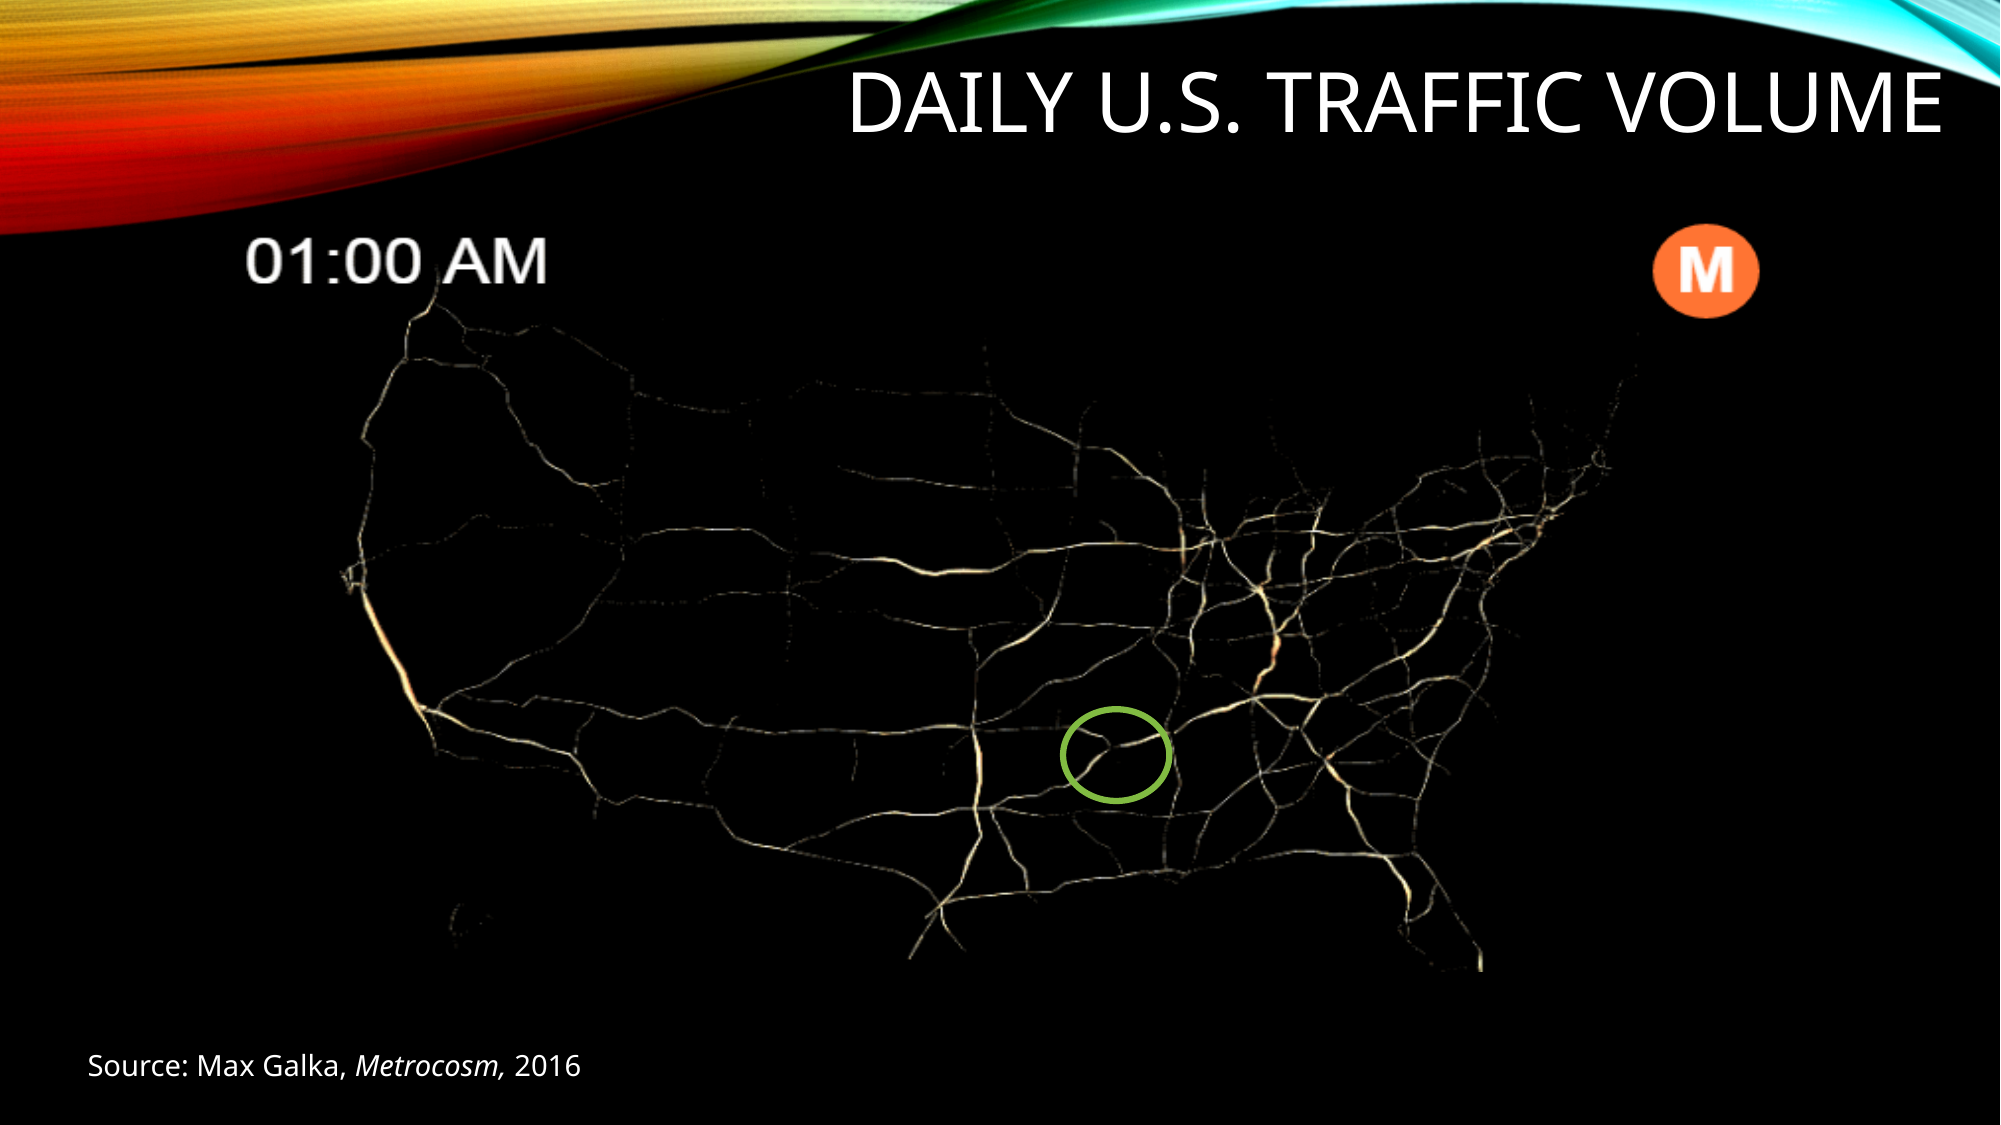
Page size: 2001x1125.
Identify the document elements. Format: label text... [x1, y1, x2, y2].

text_box Source: Max Galka, Metrocosm, 2016 [72, 1039, 657, 1090]
title Daily U.S. Traffic Volume [549, 0, 1962, 213]
picture [0, 0, 2000, 237]
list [242, 219, 1769, 972]
